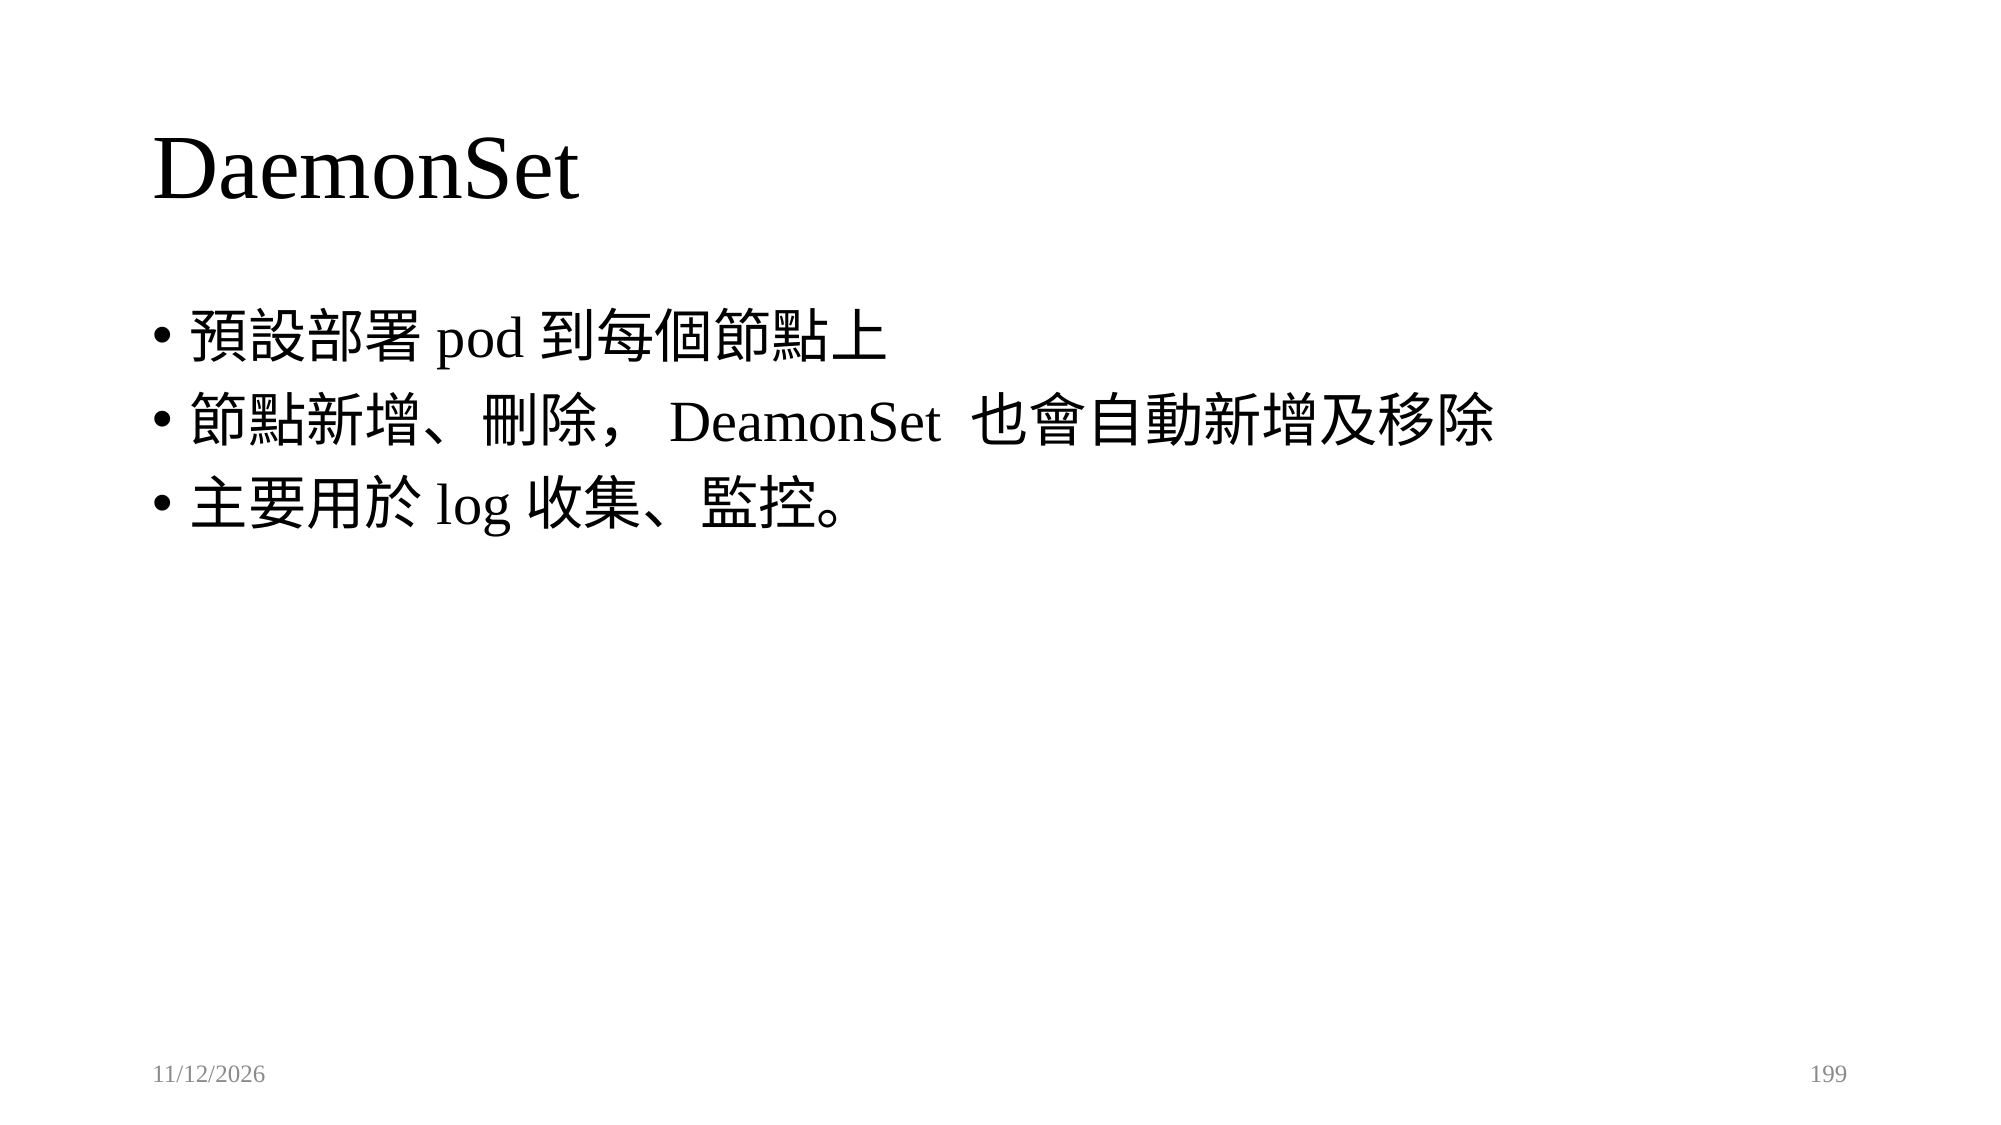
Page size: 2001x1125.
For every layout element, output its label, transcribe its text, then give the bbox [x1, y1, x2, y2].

list 預設部署pod到每個節點上 節點新增、刪除，DeamonSet 也會自動新增及移除 主要用於log收集、監控。 [137, 299, 1863, 1014]
title DaemonSet [137, 59, 1863, 278]
slide_number 199 [1412, 1042, 1863, 1103]
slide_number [137, 1042, 588, 1103]
